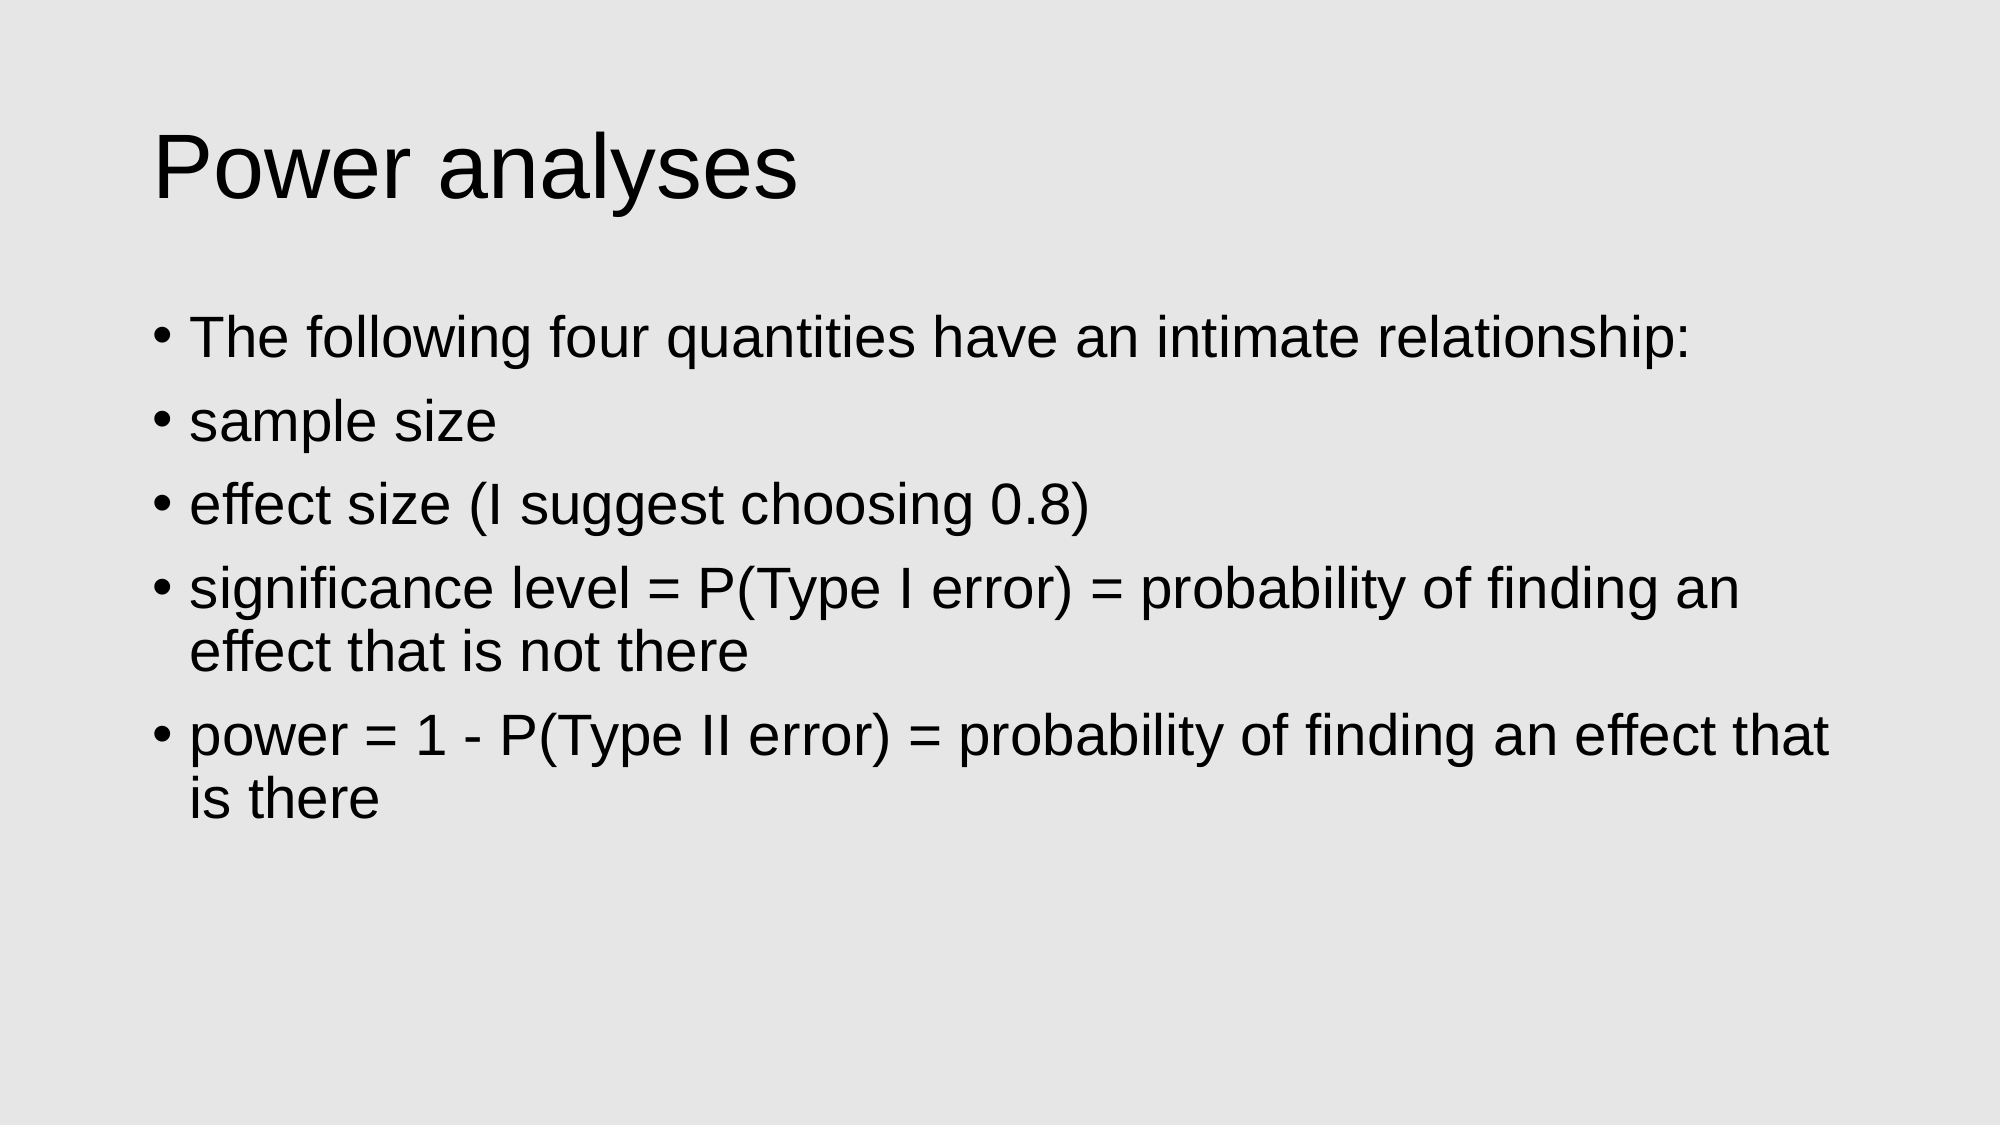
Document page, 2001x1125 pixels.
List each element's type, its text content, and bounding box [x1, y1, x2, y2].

title Power analyses [137, 59, 1863, 278]
list The following four quantities have an intimate relationship: sample size effect size (I suggest choosing 0.8) significance level = P(Type I error) = probability of finding an effect that is not there power = 1 - P(Type II error) = probability of finding an effect that is there [137, 299, 1863, 1014]
